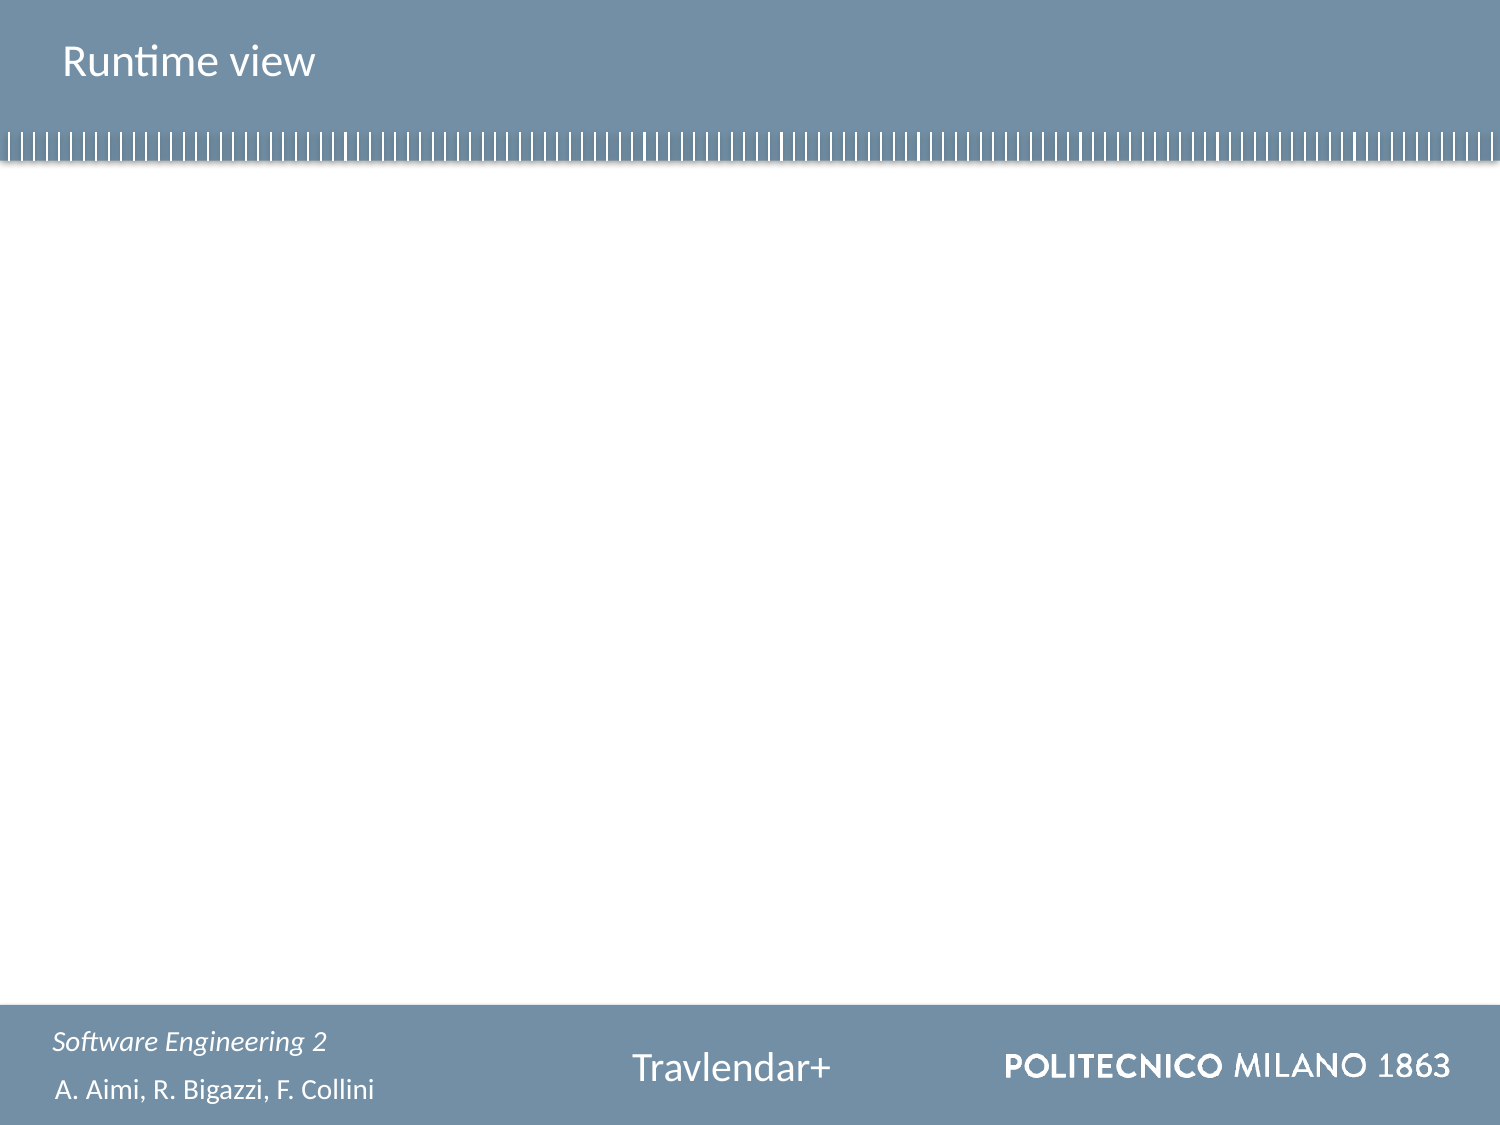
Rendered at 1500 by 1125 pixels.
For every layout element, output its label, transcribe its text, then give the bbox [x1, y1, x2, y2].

title Runtime view [47, 22, 1455, 129]
picture [999, 1041, 1456, 1089]
